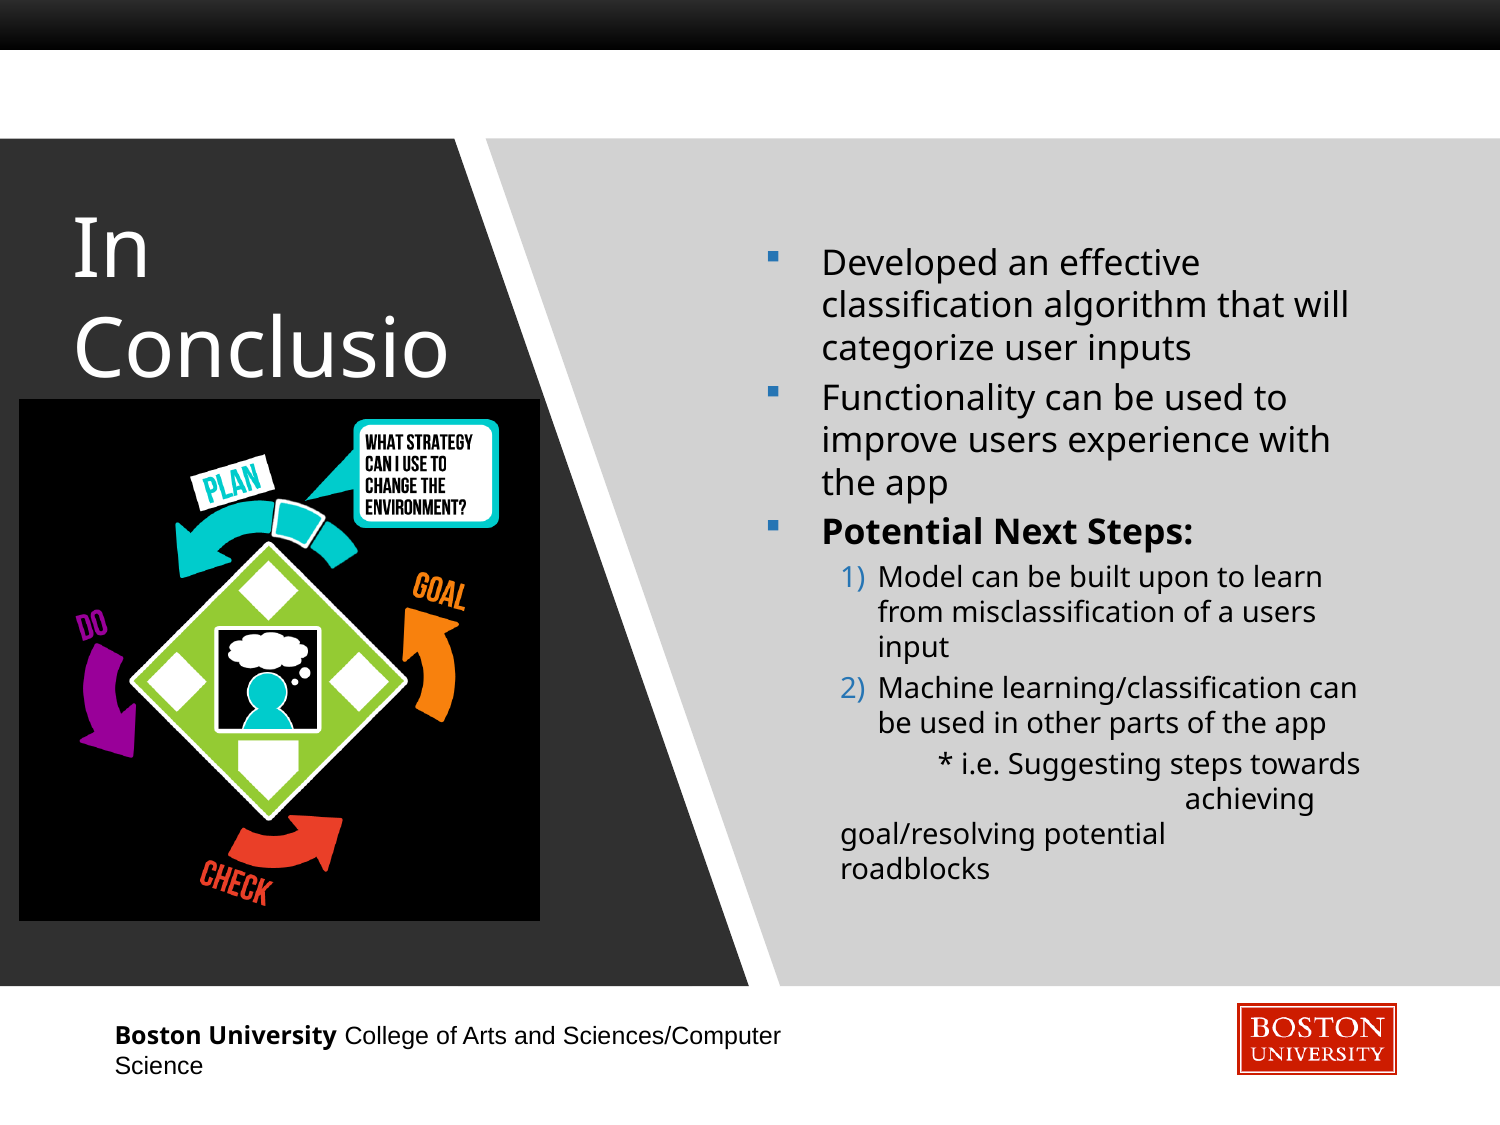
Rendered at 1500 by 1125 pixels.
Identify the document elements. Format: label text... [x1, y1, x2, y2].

list Developed an effective classification algorithm that will categorize user inputs Functionality can be used to improve users experience with the app Potential Next Steps: Model can be built upon to learn from misclassification of a users input Machine learning/classification can be used in other parts of the app * i.e. Suggesting steps towards achieving goal/resolving potential roadblocks [750, 186, 1397, 939]
title In Conclusion [57, 186, 477, 399]
picture [19, 399, 540, 921]
text_box [0, 137, 751, 988]
text_box [484, 137, 1500, 988]
picture [1237, 1003, 1397, 1075]
